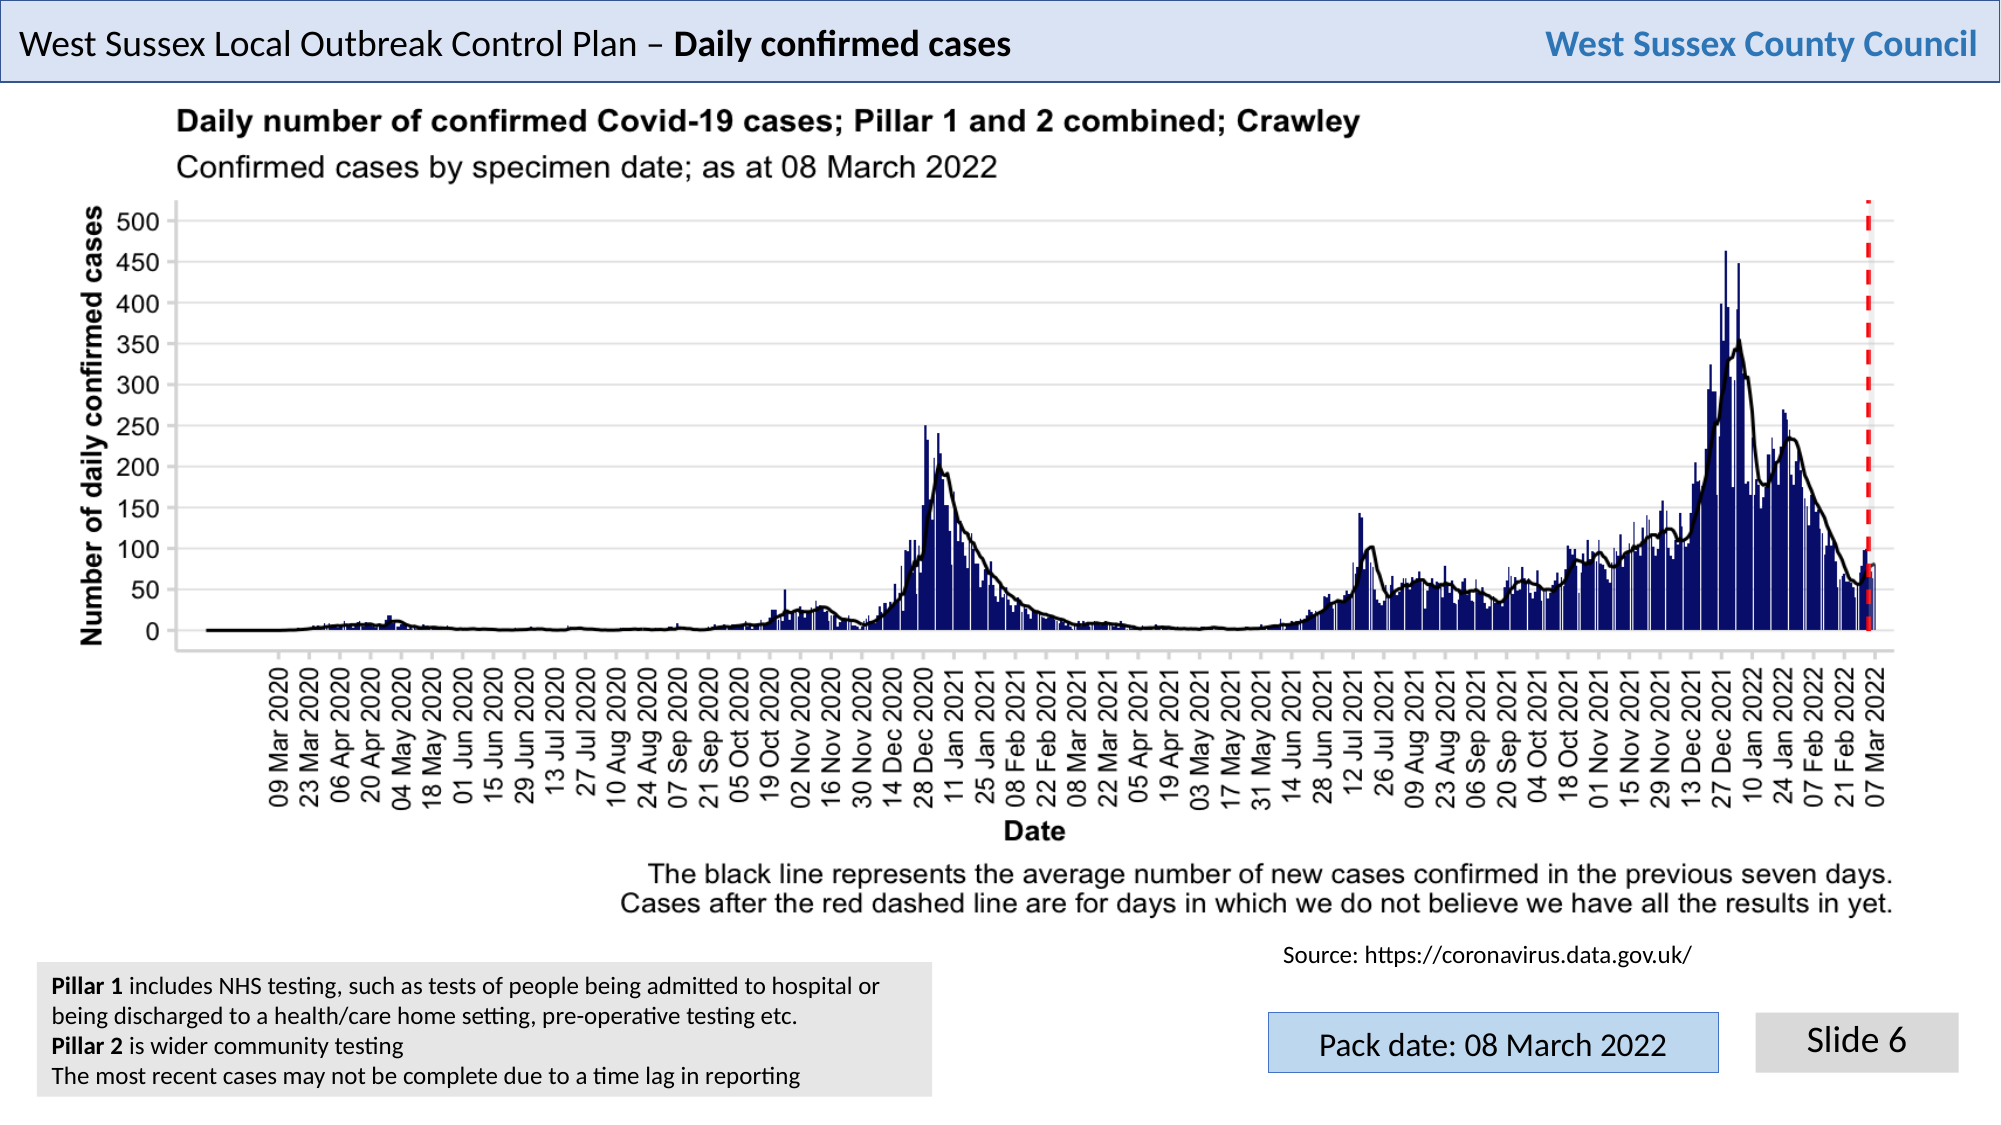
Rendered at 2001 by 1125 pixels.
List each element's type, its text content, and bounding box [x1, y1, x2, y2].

list Slide 6 [1755, 1012, 1959, 1073]
list Source: https://coronavirus.data.gov.uk/ [1268, 935, 1912, 995]
picture [63, 91, 1912, 935]
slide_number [1268, 1012, 1719, 1073]
